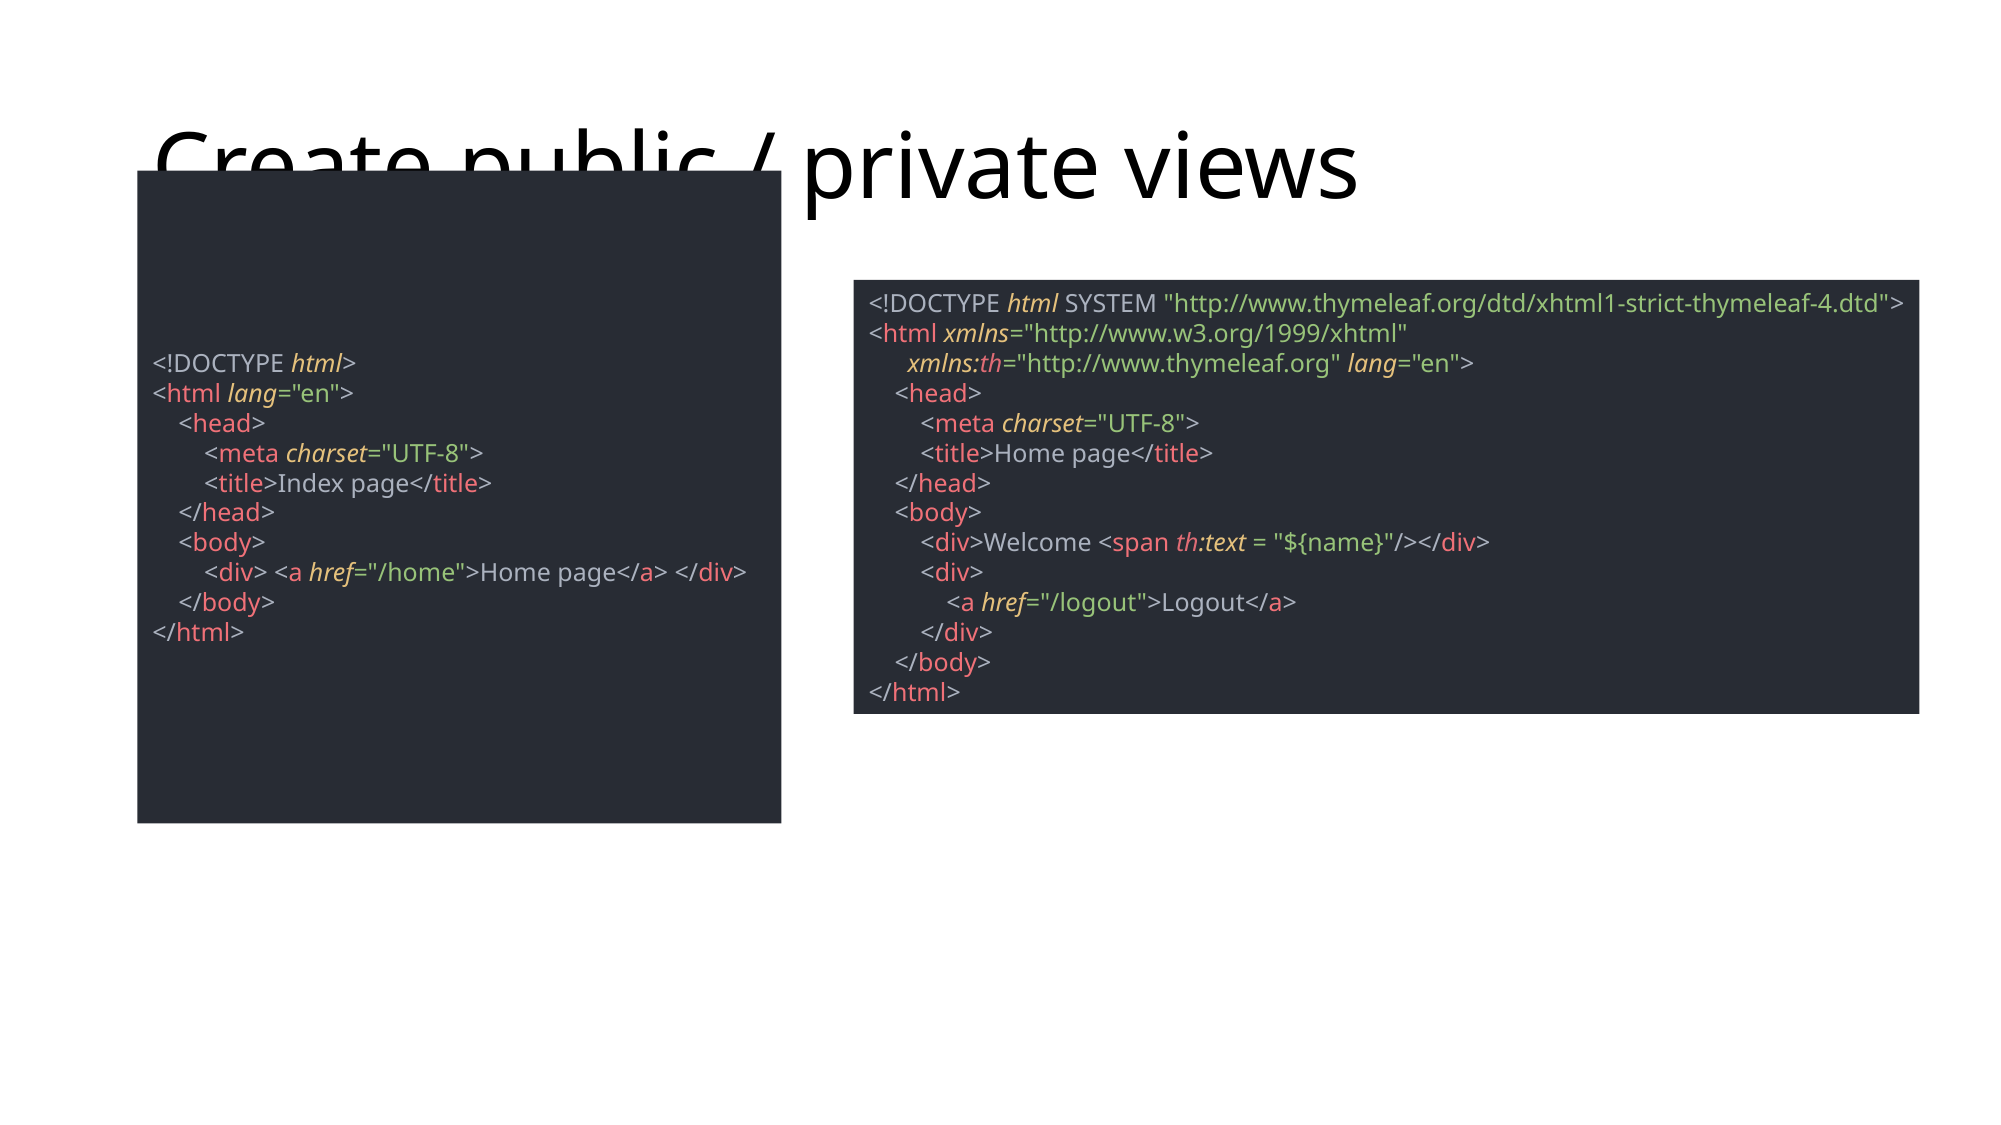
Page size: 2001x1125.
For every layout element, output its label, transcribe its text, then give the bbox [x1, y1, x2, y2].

list <!DOCTYPE html> <html lang="en"> <head> <meta charset="UTF-8"> <title>Index page</title> </head> <body> <div> <a href="/home">Home page</a> </div> </body> </html> [137, 170, 782, 824]
title Create public / private views [137, 59, 1863, 278]
text_box <!DOCTYPE html SYSTEM "http://www.thymeleaf.org/dtd/xhtml1-strict-thymeleaf-4.dtd"> <html xmlns="http://www.w3.org/1999/xhtml" xmlns:th="http://www.thymeleaf.org" lang="en"> <head> <meta charset="UTF-8"> <title>Home page</title> </head> <body> <div>Welcome <span th:text = "${name}"/></div> <div> <a href="/logout">Logout</a> </div> </body> </html> [853, 279, 1920, 714]
